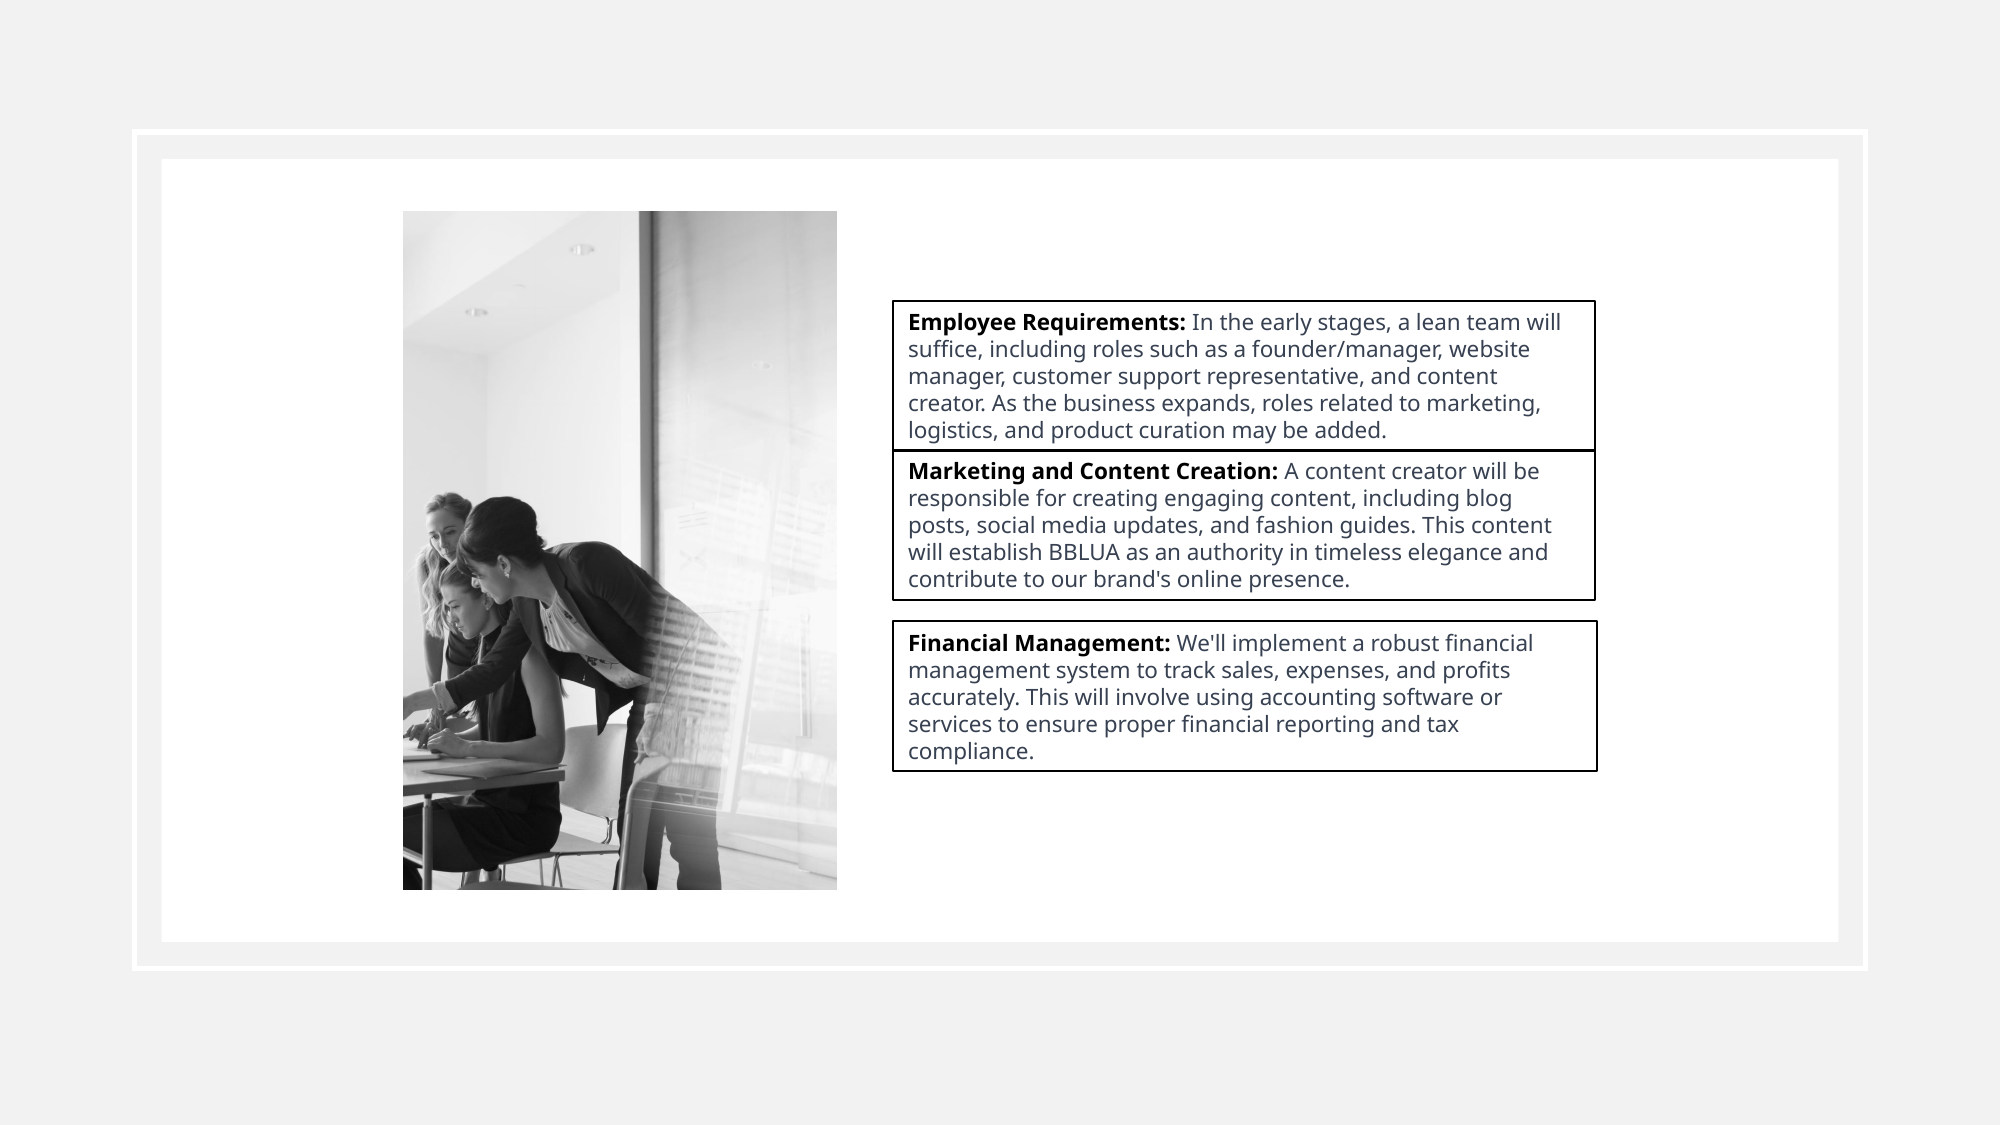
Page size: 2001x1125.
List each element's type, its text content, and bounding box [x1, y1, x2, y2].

text_box [160, 158, 1839, 943]
picture [403, 211, 837, 890]
text_box Marketing and Content Creation: A content creator will be responsible for creating engaging content, including blog posts, social media updates, and fashion guides. This content will establish BBLUA as an authority in timeless elegance and contribute to our brand's online presence. [892, 452, 1596, 601]
text_box Financial Management: We'll implement a robust financial management system to track sales, expenses, and profits accurately. This will involve using accounting software or services to ensure proper financial reporting and tax compliance. [892, 620, 1598, 772]
text_box Employee Requirements: In the early stages, a lean team will suffice, including roles such as a founder/manager, website manager, customer support representative, and content creator. As the business expands, roles related to marketing, logistics, and product curation may be added. [892, 300, 1596, 452]
text_box [134, 131, 1866, 970]
